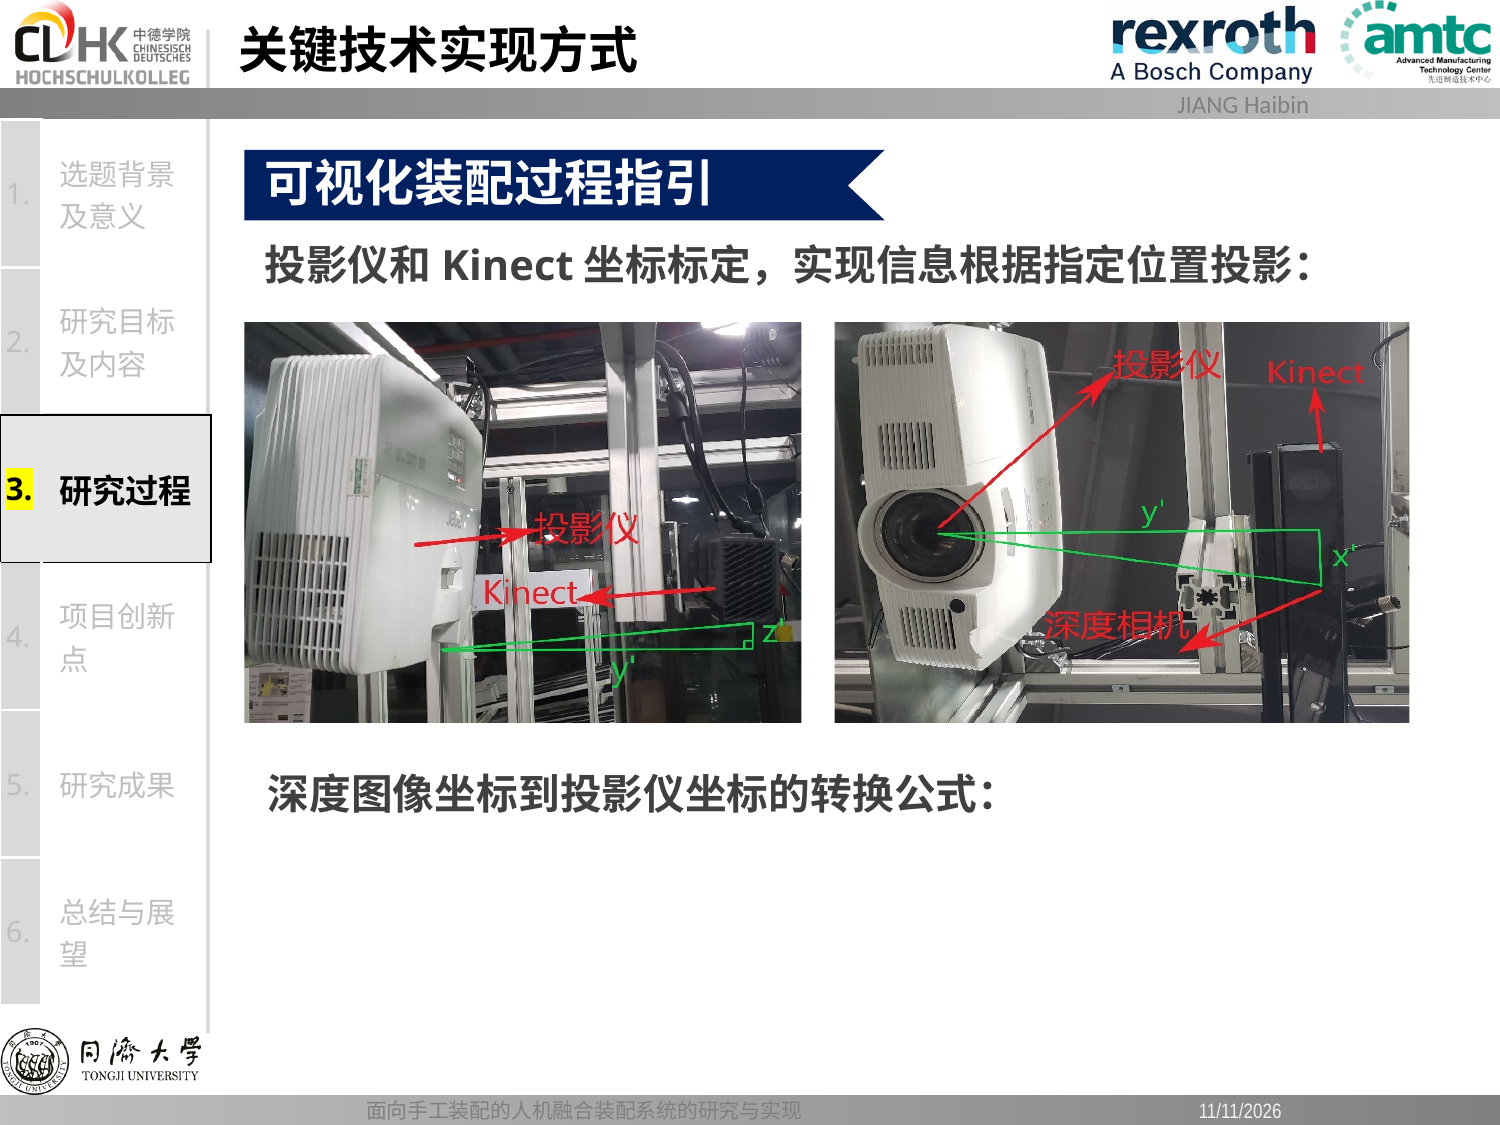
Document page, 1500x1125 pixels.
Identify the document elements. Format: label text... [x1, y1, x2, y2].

table_cell 2. [1, 269, 40, 414]
picture [1108, 4, 1319, 85]
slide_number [1122, 1095, 1359, 1125]
table_cell 研究过程 [41, 416, 210, 562]
text_box 可视化装配过程指引 [249, 143, 813, 219]
footer 面向手工装配的人机融合装配系统的研究与实现 [360, 1095, 1122, 1125]
table_header 选题背景及意义 [43, 120, 211, 267]
table_cell 项目创新点 [43, 563, 211, 710]
table_cell 研究目标及内容 [43, 267, 211, 414]
table_header 1. [1, 121, 40, 266]
table_cell 6. [1, 859, 40, 1004]
text_box [244, 149, 885, 221]
table_cell 3. [1, 416, 41, 562]
table_cell 5. [1, 711, 40, 856]
text_box 投影仪和Kinect坐标标定，实现信息根据指定位置投影： [249, 231, 1351, 296]
table_cell 4. [1, 563, 40, 709]
picture [1339, 0, 1492, 85]
title 关键技术实现方式 [223, 12, 1063, 86]
picture [243, 321, 803, 724]
table_cell 研究成果 [43, 710, 211, 858]
text_box 深度图像坐标到投影仪坐标的转换公式： [252, 760, 1035, 826]
table_cell 总结与展望 [43, 858, 211, 1005]
picture [15, 0, 200, 89]
picture [833, 321, 1410, 724]
picture [0, 1024, 201, 1096]
